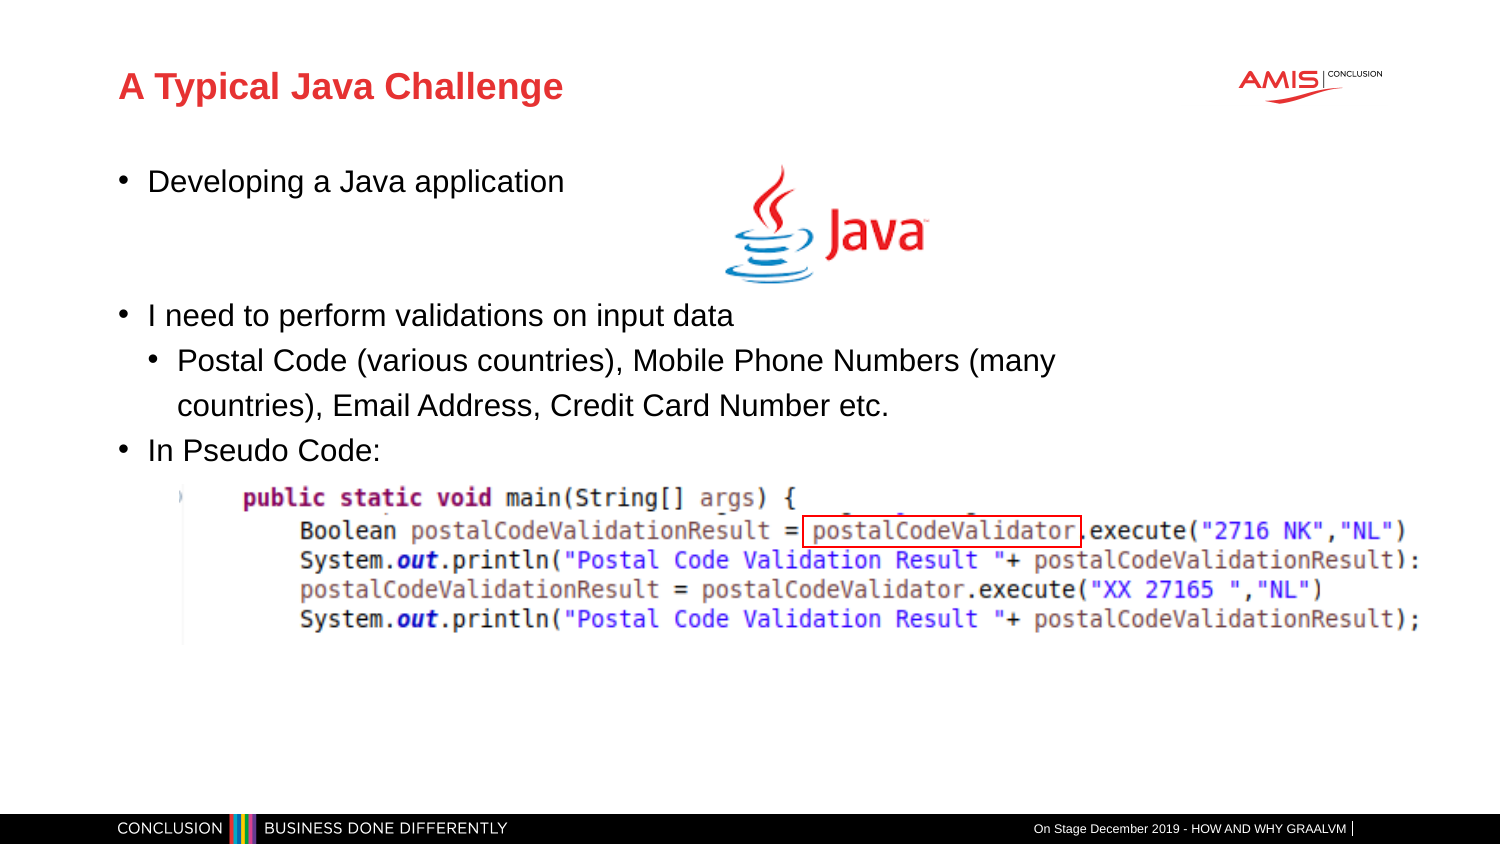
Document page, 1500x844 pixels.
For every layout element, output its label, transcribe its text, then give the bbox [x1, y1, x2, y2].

picture [1205, 59, 1388, 106]
picture [239, 814, 1500, 844]
title A Typical Java Challenge [118, 47, 1205, 130]
picture [0, 814, 236, 844]
picture [717, 162, 937, 285]
list Developing a Java application I need to perform validations on input data Postal Code (various countries), Mobile Phone Numbers (many countries), Email Address, Credit Card Number etc. In Pseudo Code: [118, 153, 1205, 774]
picture [179, 483, 1500, 645]
footer On Stage December 2019 - HOW AND WHY GRAALVM [814, 820, 1347, 839]
